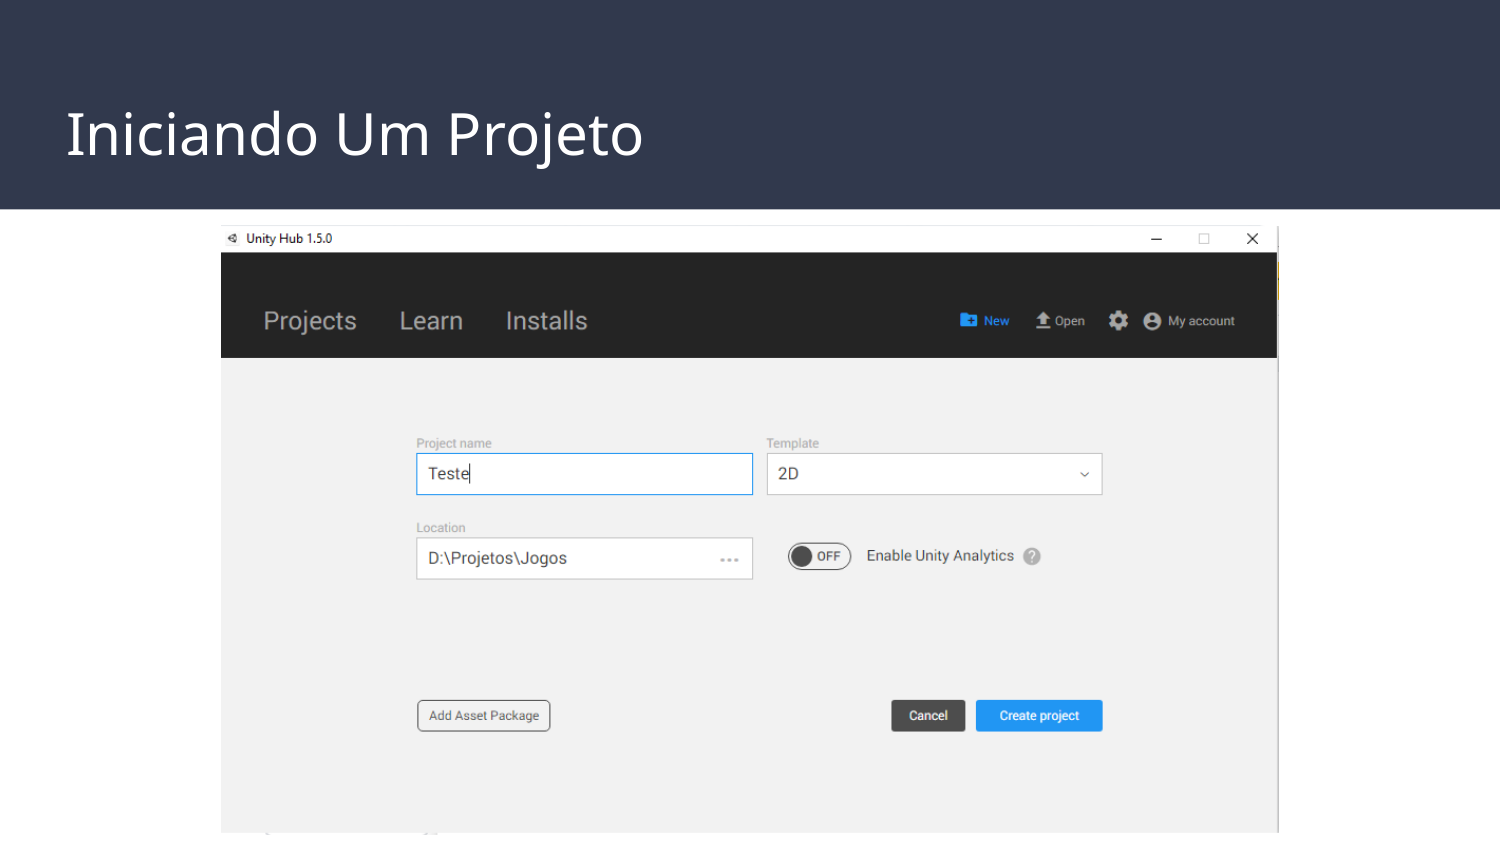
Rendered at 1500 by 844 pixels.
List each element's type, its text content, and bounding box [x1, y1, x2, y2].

picture [221, 225, 1279, 836]
title Iniciando Um Projeto [51, 82, 1449, 185]
